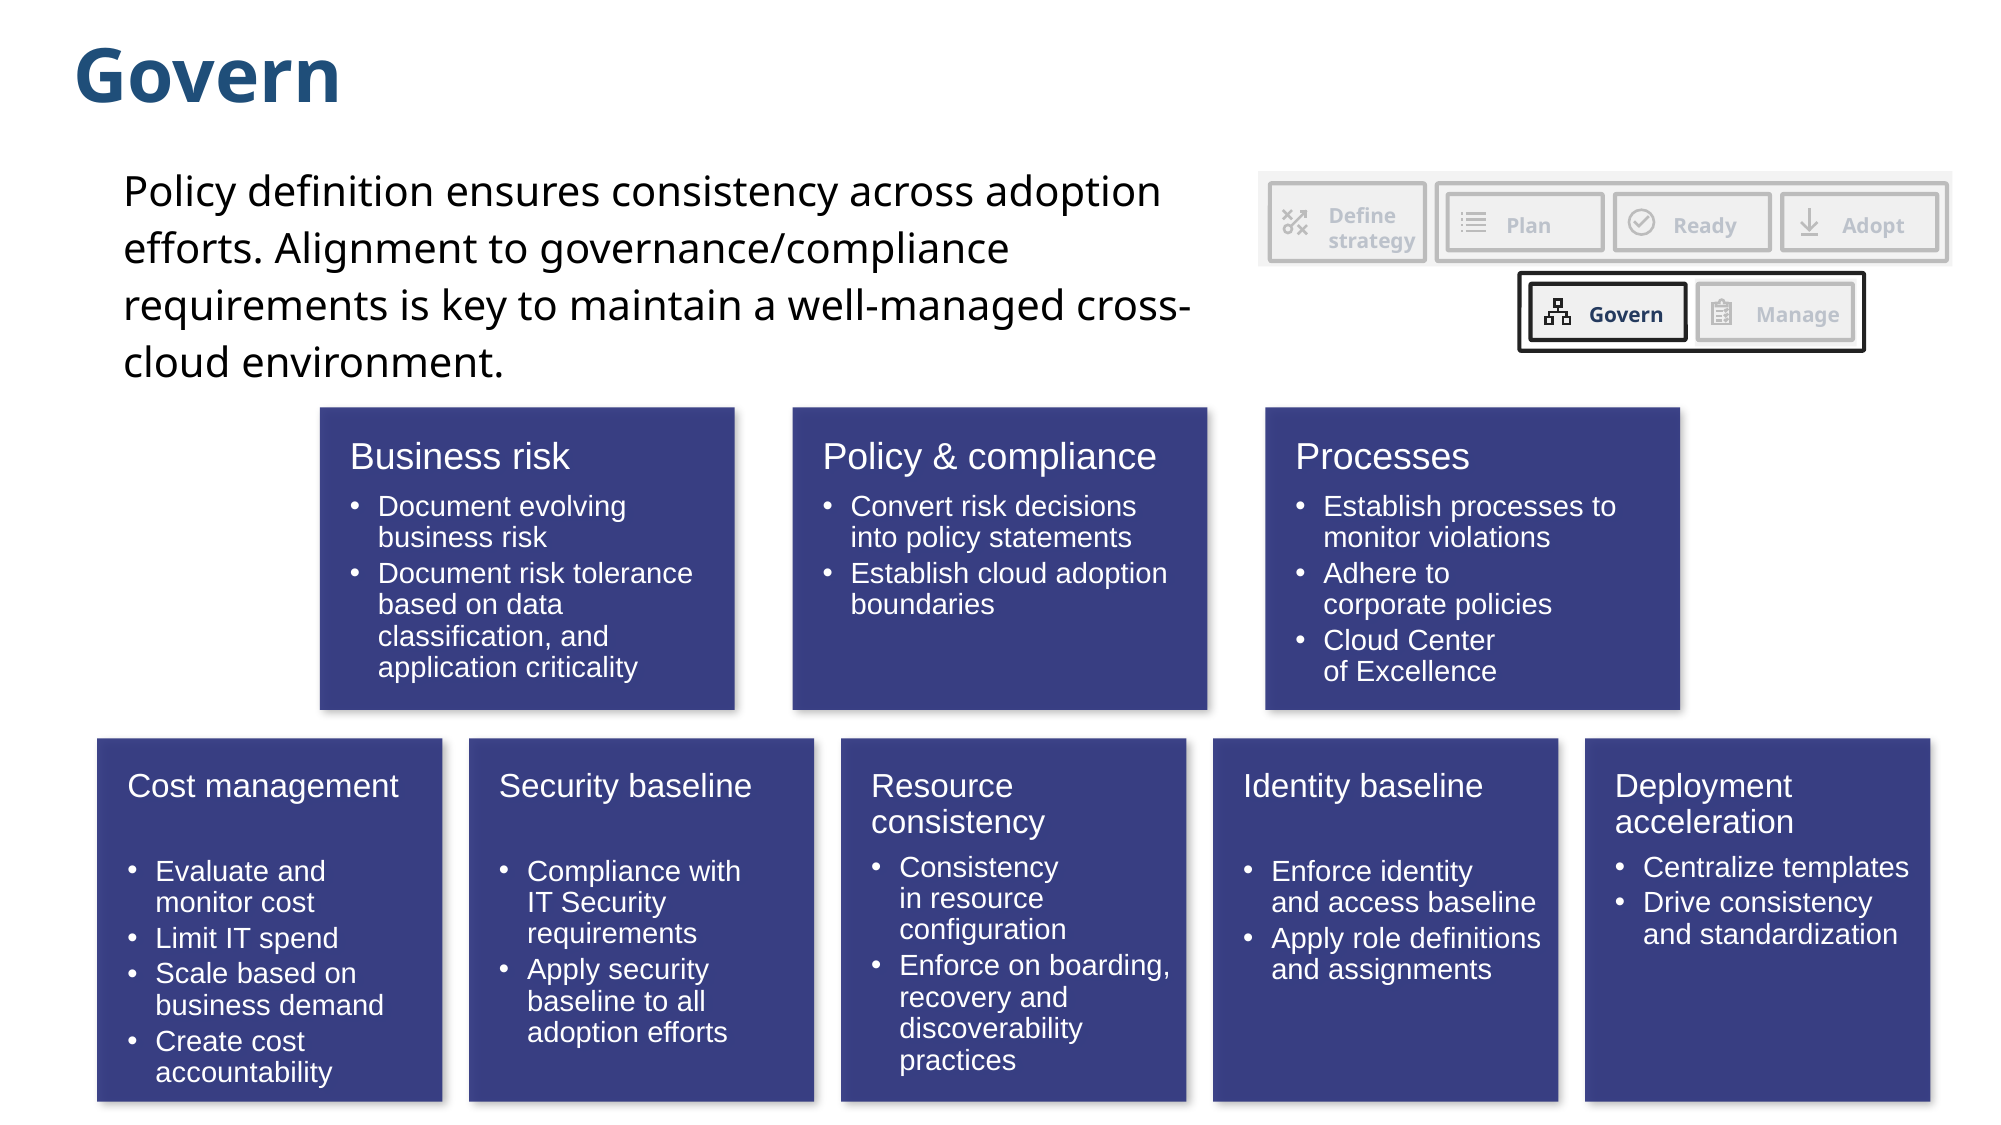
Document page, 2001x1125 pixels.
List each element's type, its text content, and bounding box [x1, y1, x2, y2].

text_box Security baseline Compliance with IT Security requirements Apply security baseline to all adoption efforts [469, 738, 815, 1102]
title Govern [58, 22, 1920, 134]
text_box Processes Establish processes to monitor violations Adhere to corporate policies Cloud Center of Excellence [1265, 407, 1681, 710]
text_box Business risk Document evolving business risk Document risk tolerance based on data classification, and application criticality [319, 407, 735, 710]
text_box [1258, 171, 1953, 351]
text_box Deployment acceleration Centralize templates Drive consistency and standardization [1585, 738, 1931, 1102]
text_box Resource consistency Consistency in resource configuration Enforce on boarding, recovery and discoverability practices [841, 738, 1187, 1102]
text_box Cost management Evaluate and monitor cost Limit IT spend Scale based on business demand Create cost accountability [97, 738, 443, 1102]
text_box Identity baseline Enforce identity and access baseline Apply role definitions and assignments [1213, 738, 1559, 1102]
text_box Policy & compliance Convert risk decisions into policy statements Establish cloud adoption boundaries [792, 407, 1208, 710]
text_box Policy definition ensures consistency across adoption efforts. Alignment to governance/compliance requirements is key to maintain a well-managed cross-cloud environment. [123, 150, 1214, 393]
